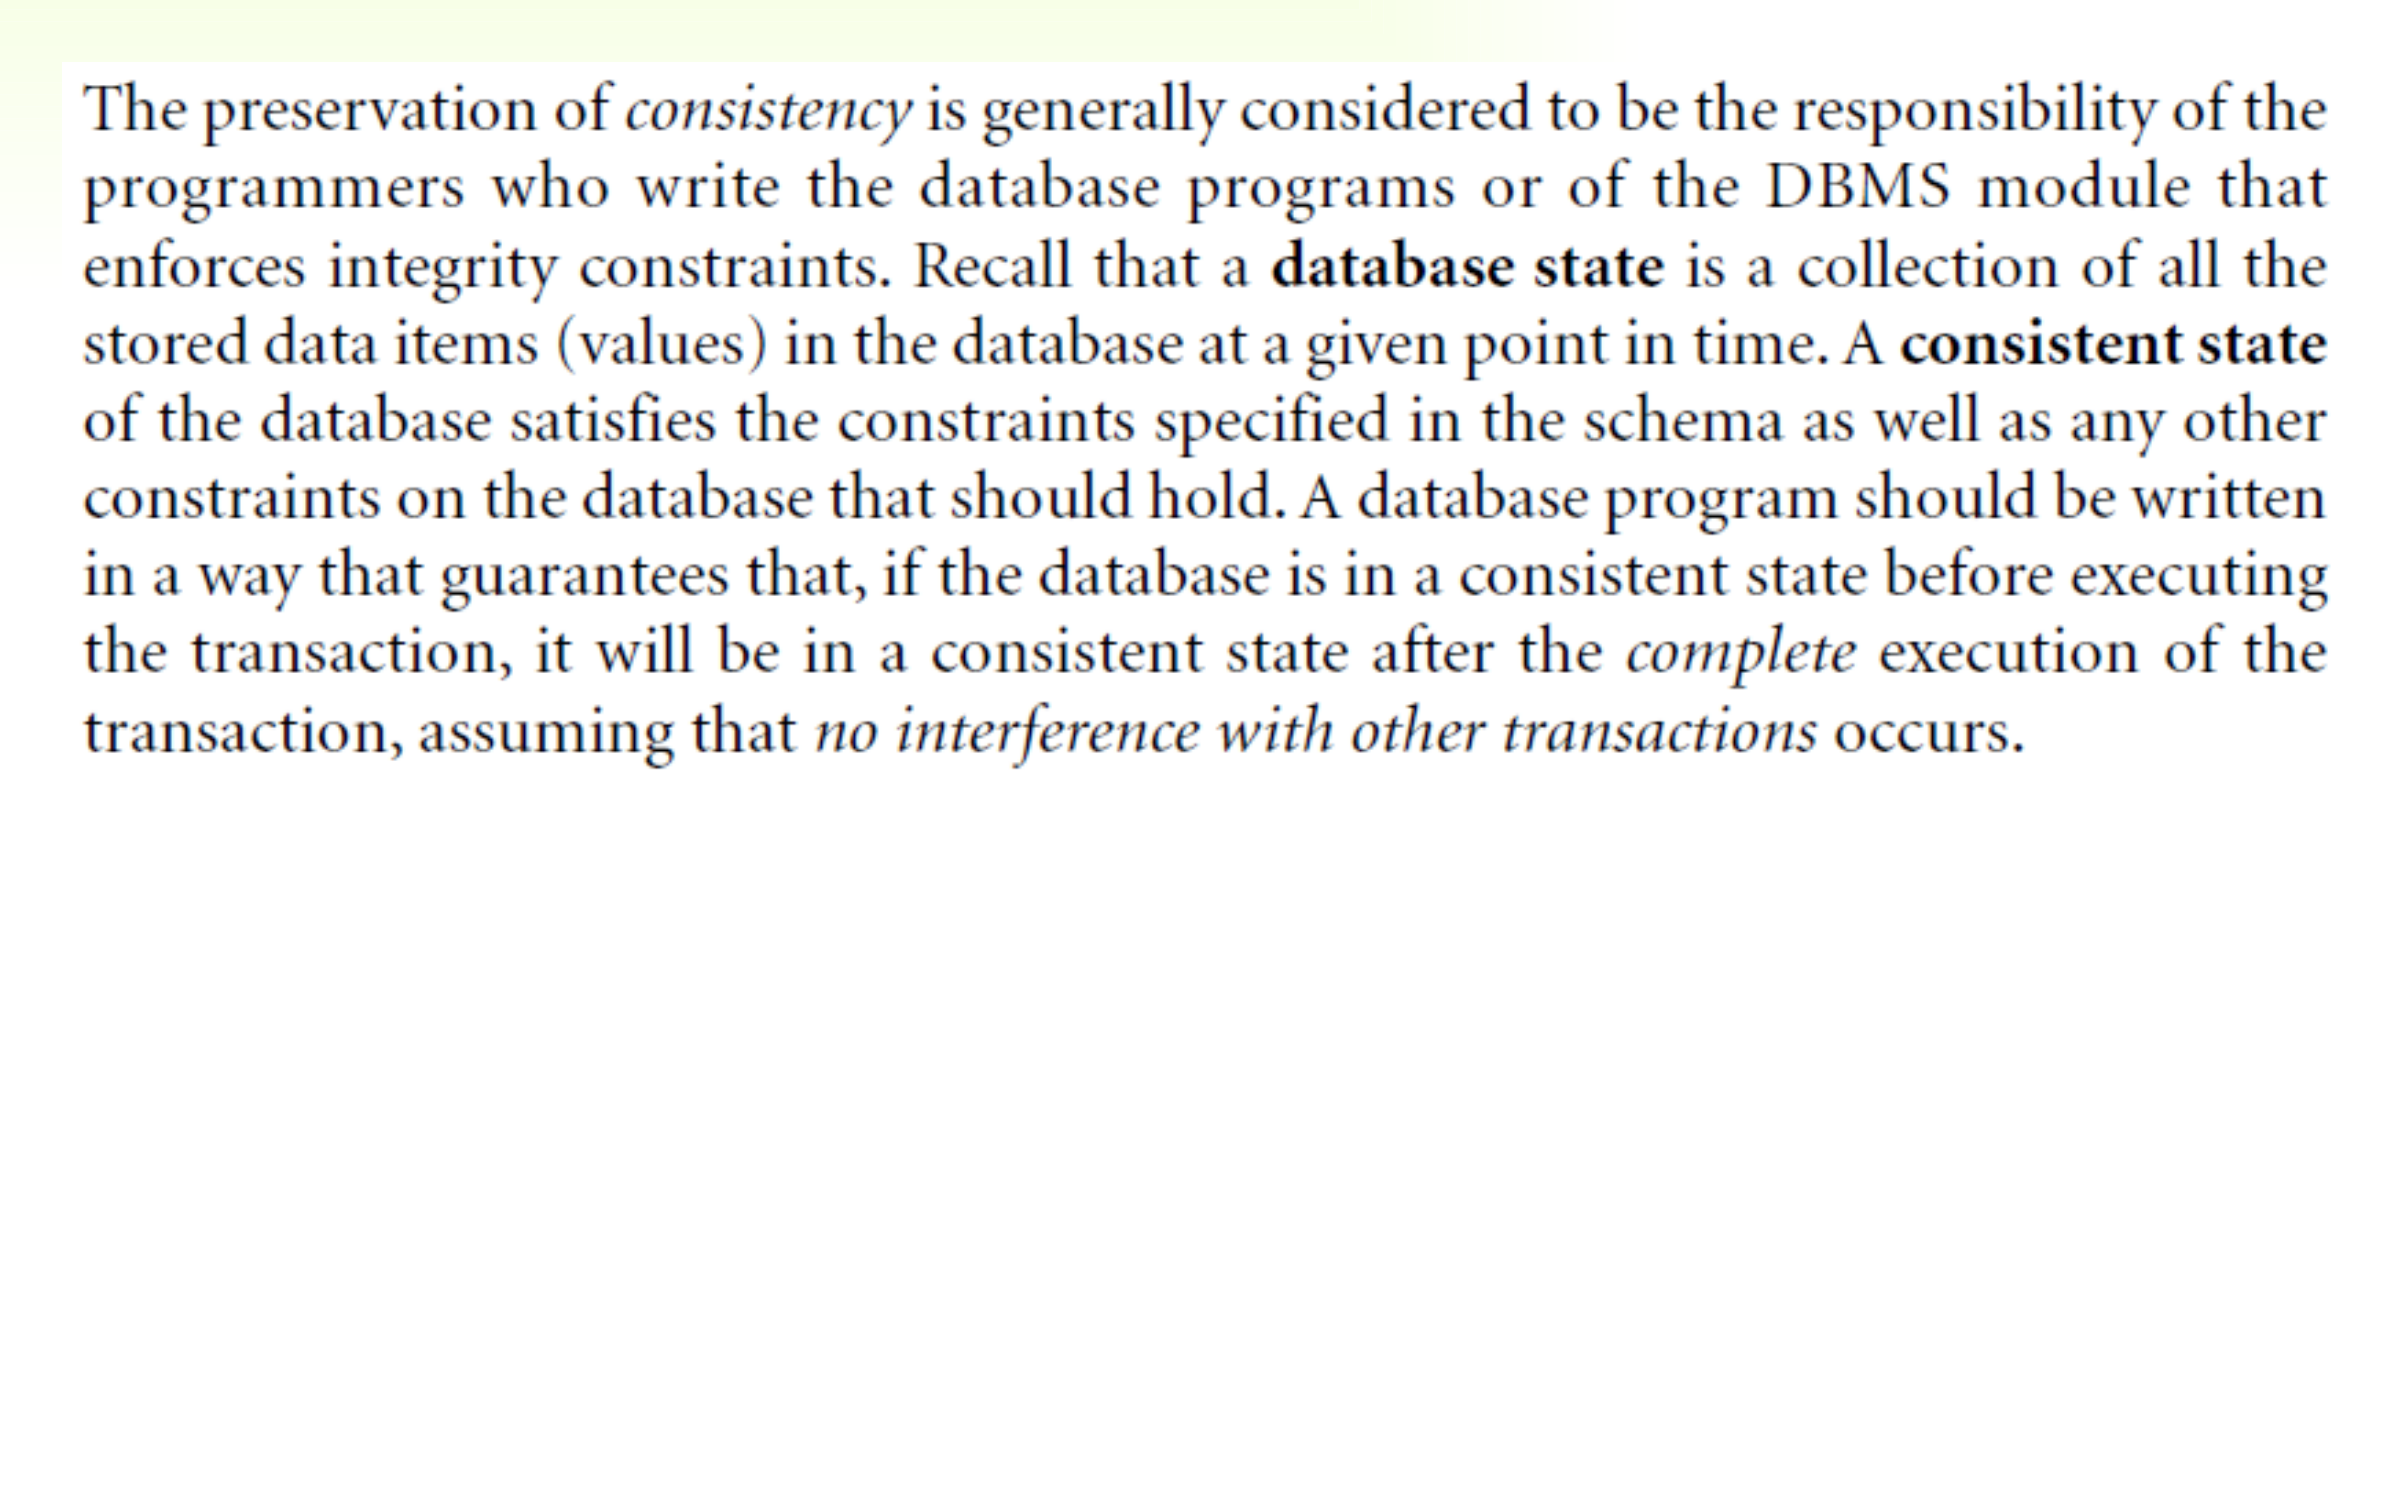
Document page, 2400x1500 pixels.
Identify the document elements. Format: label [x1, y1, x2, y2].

picture [62, 62, 2351, 772]
